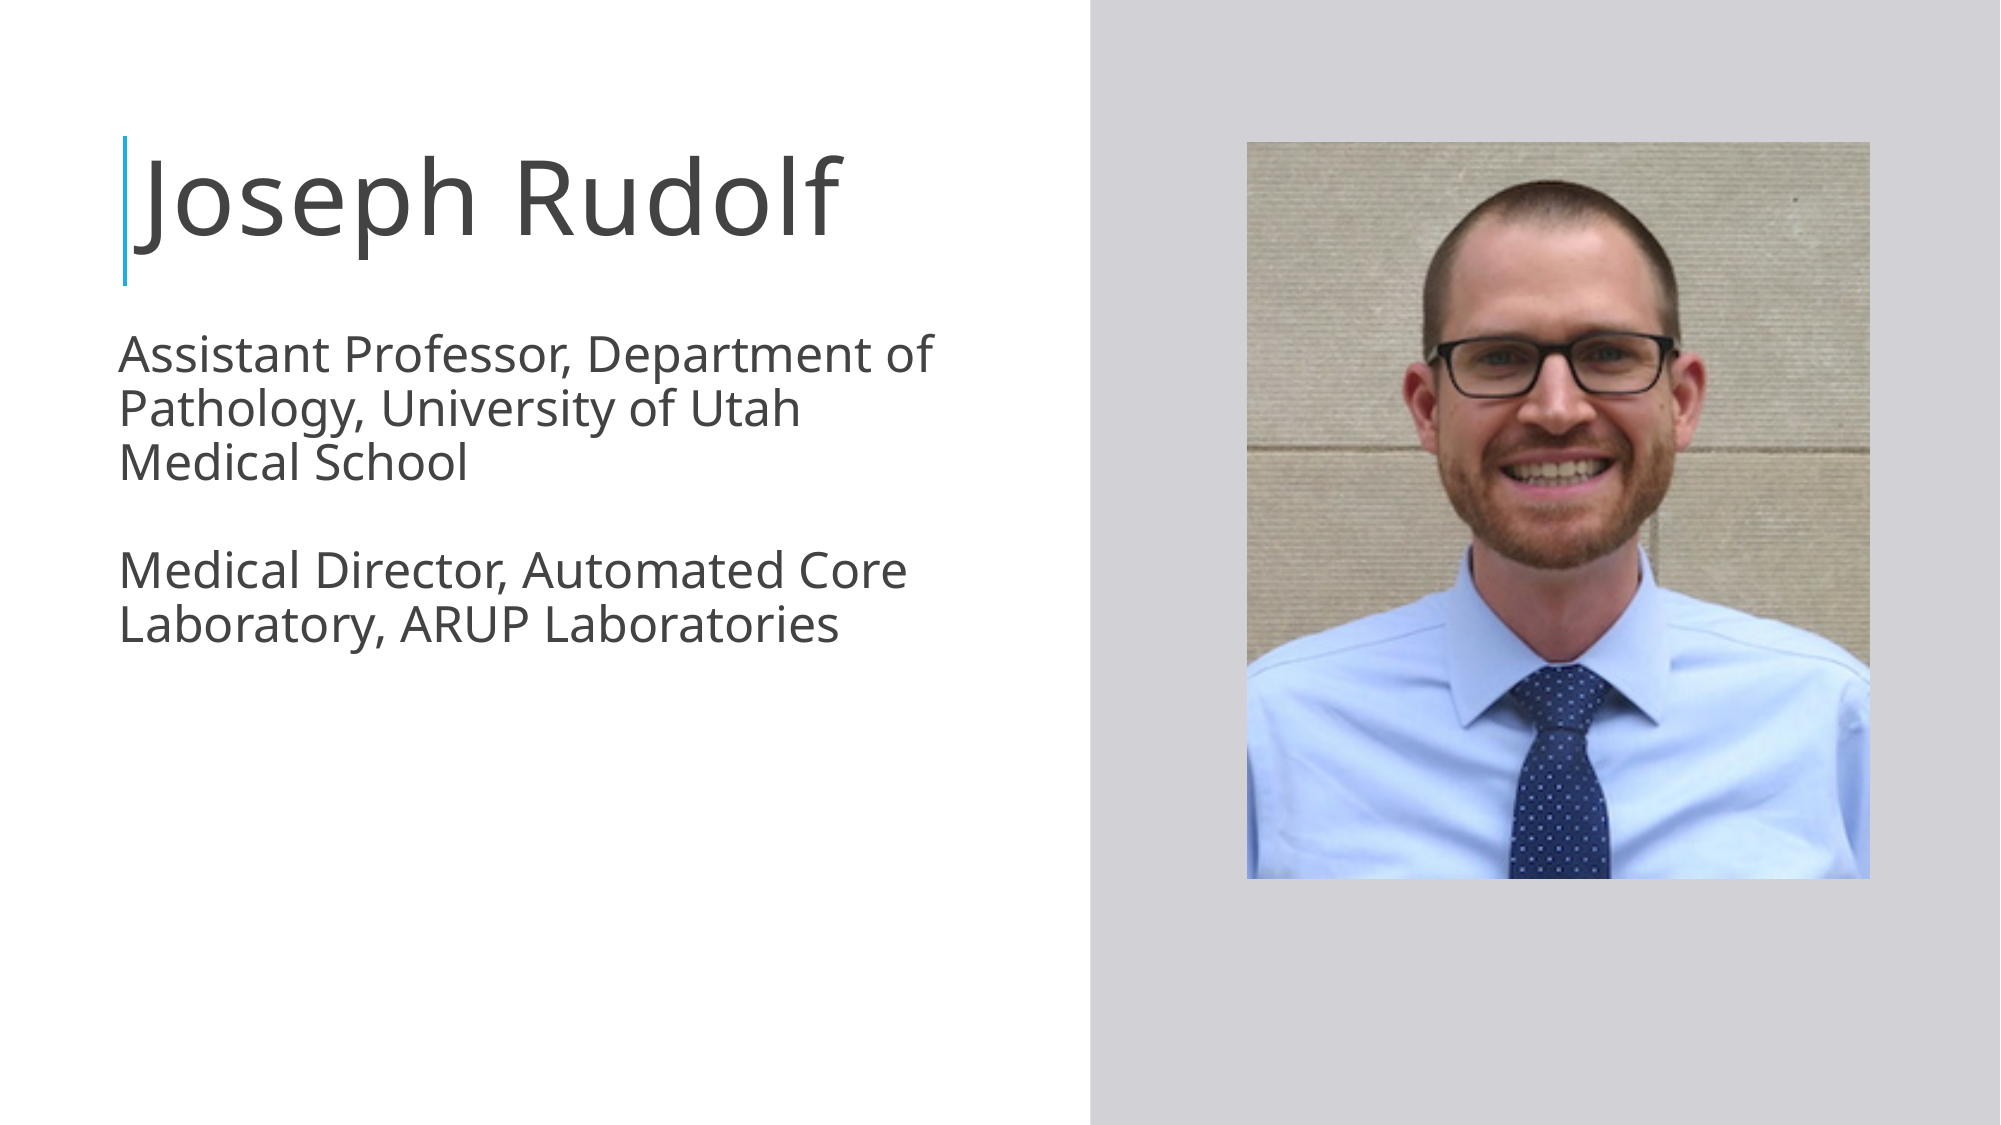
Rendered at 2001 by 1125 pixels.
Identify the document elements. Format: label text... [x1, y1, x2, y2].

title Joseph Rudolf [122, 135, 971, 308]
list Assistant Professor, Department of Pathology, University of Utah Medical School Medical Director, Automated Core Laboratory, ARUP Laboratories [99, 308, 971, 987]
picture [1247, 141, 1870, 880]
